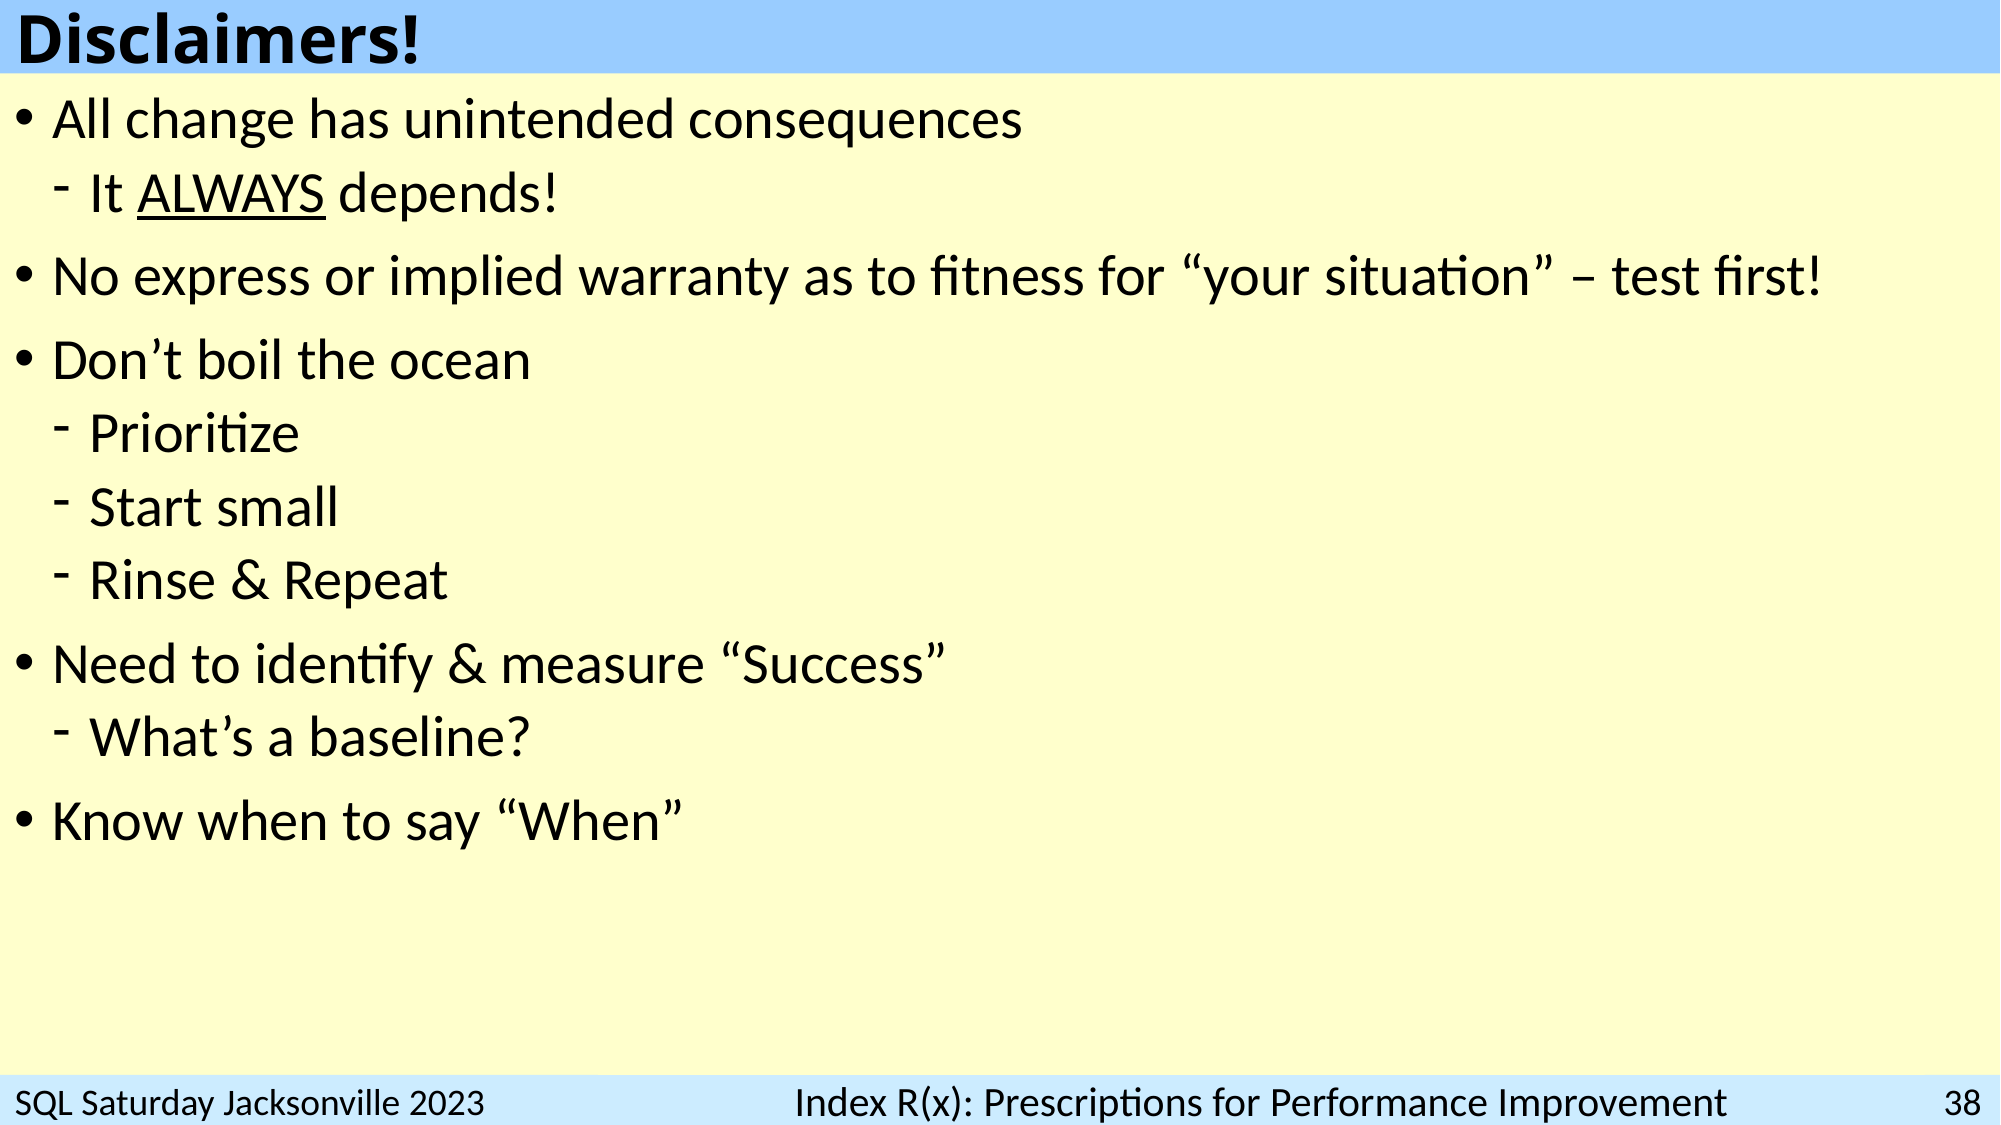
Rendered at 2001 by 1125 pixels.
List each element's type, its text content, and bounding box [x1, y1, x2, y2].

title Disclaimers! [0, 0, 2000, 74]
list All change has unintended consequences It ALWAYS depends! No express or implied warranty as to fitness for “your situation” – test first! Don’t boil the ocean Prioritize Start small Rinse & Repeat Need to identify & measure “Success” What’s a baseline? Know when to say “When” [0, 74, 2000, 1075]
